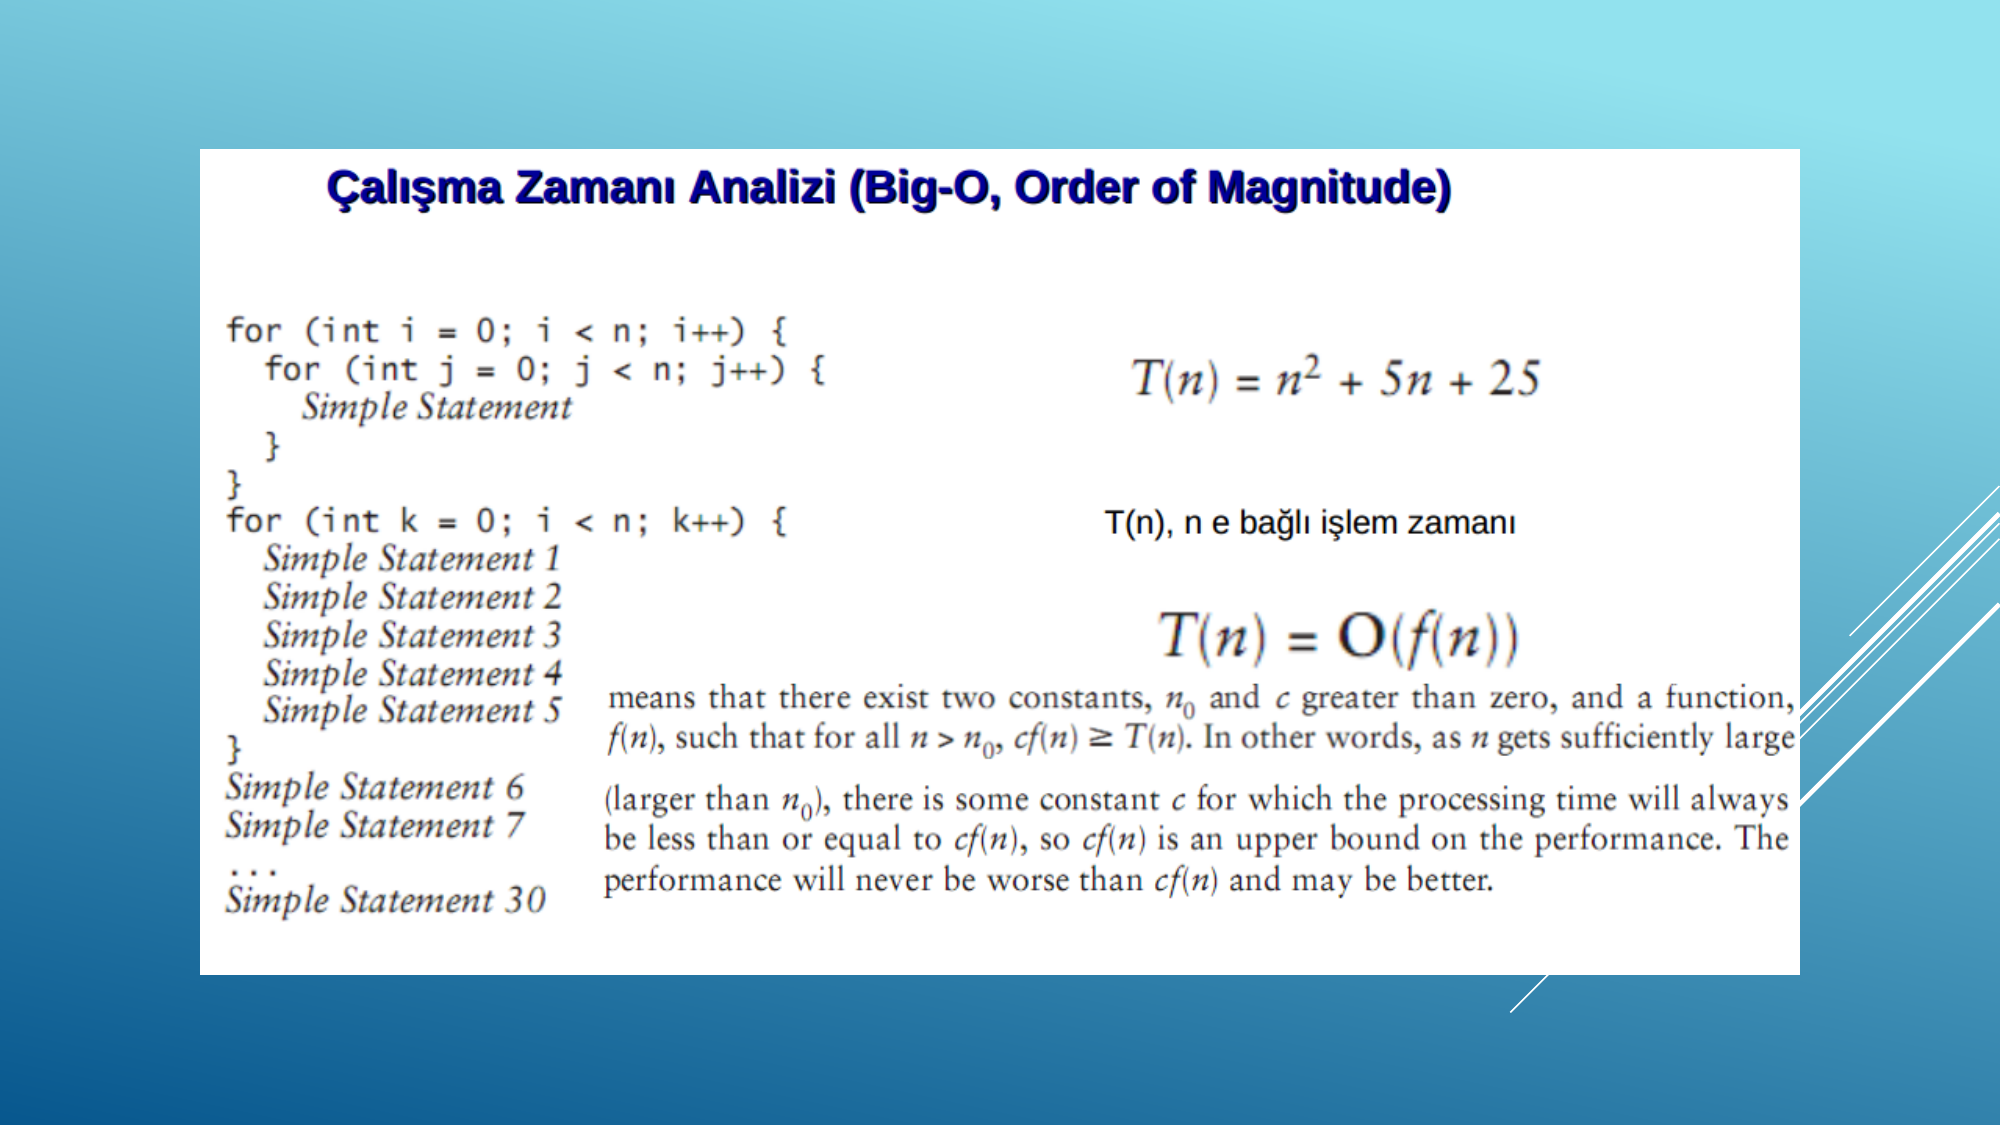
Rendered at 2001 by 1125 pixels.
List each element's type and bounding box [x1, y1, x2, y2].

picture [200, 149, 1800, 976]
